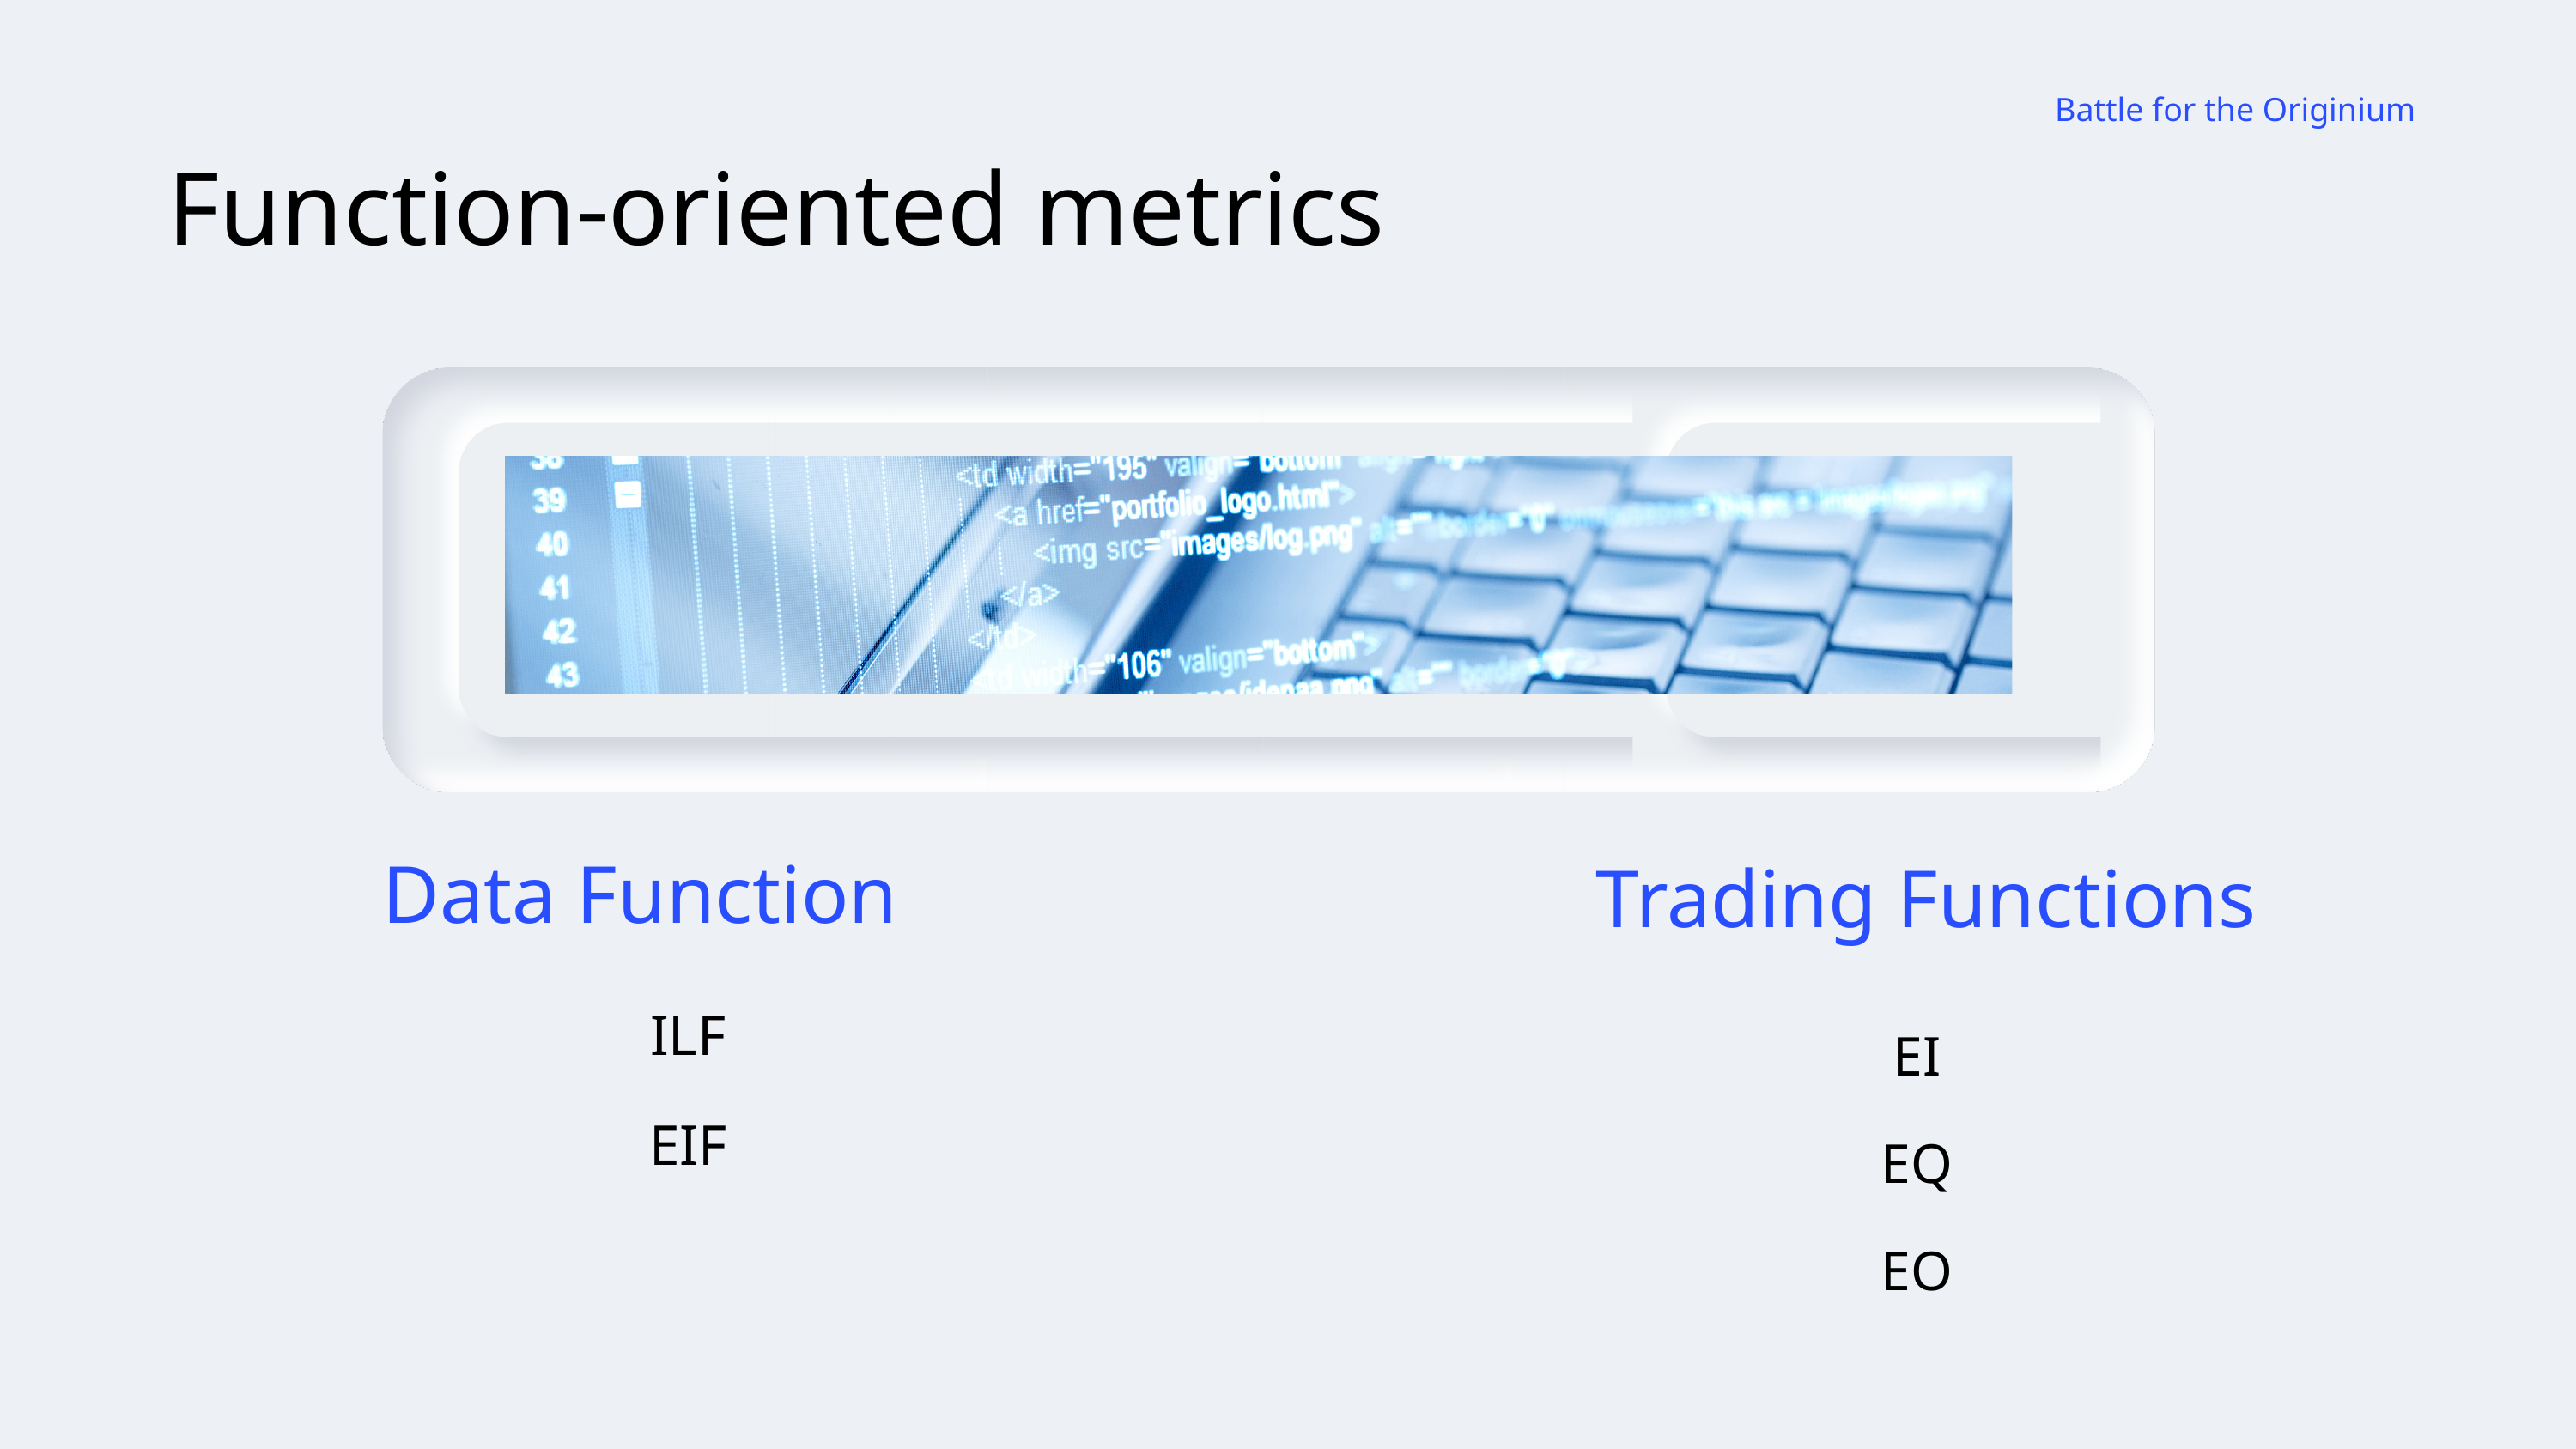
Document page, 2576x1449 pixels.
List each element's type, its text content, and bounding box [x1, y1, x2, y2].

text_box Trading Functions [1595, 833, 2360, 943]
text_box EI EQ EO [1668, 979, 2166, 1302]
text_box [424, 389, 2101, 771]
text_box Battle for the Originium [2017, 82, 2416, 128]
text_box ILF EIF [410, 956, 967, 1177]
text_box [382, 367, 2155, 792]
text_box Function-oriented metrics [167, 144, 1668, 265]
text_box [504, 456, 2013, 694]
text_box Data Function [382, 828, 1054, 940]
